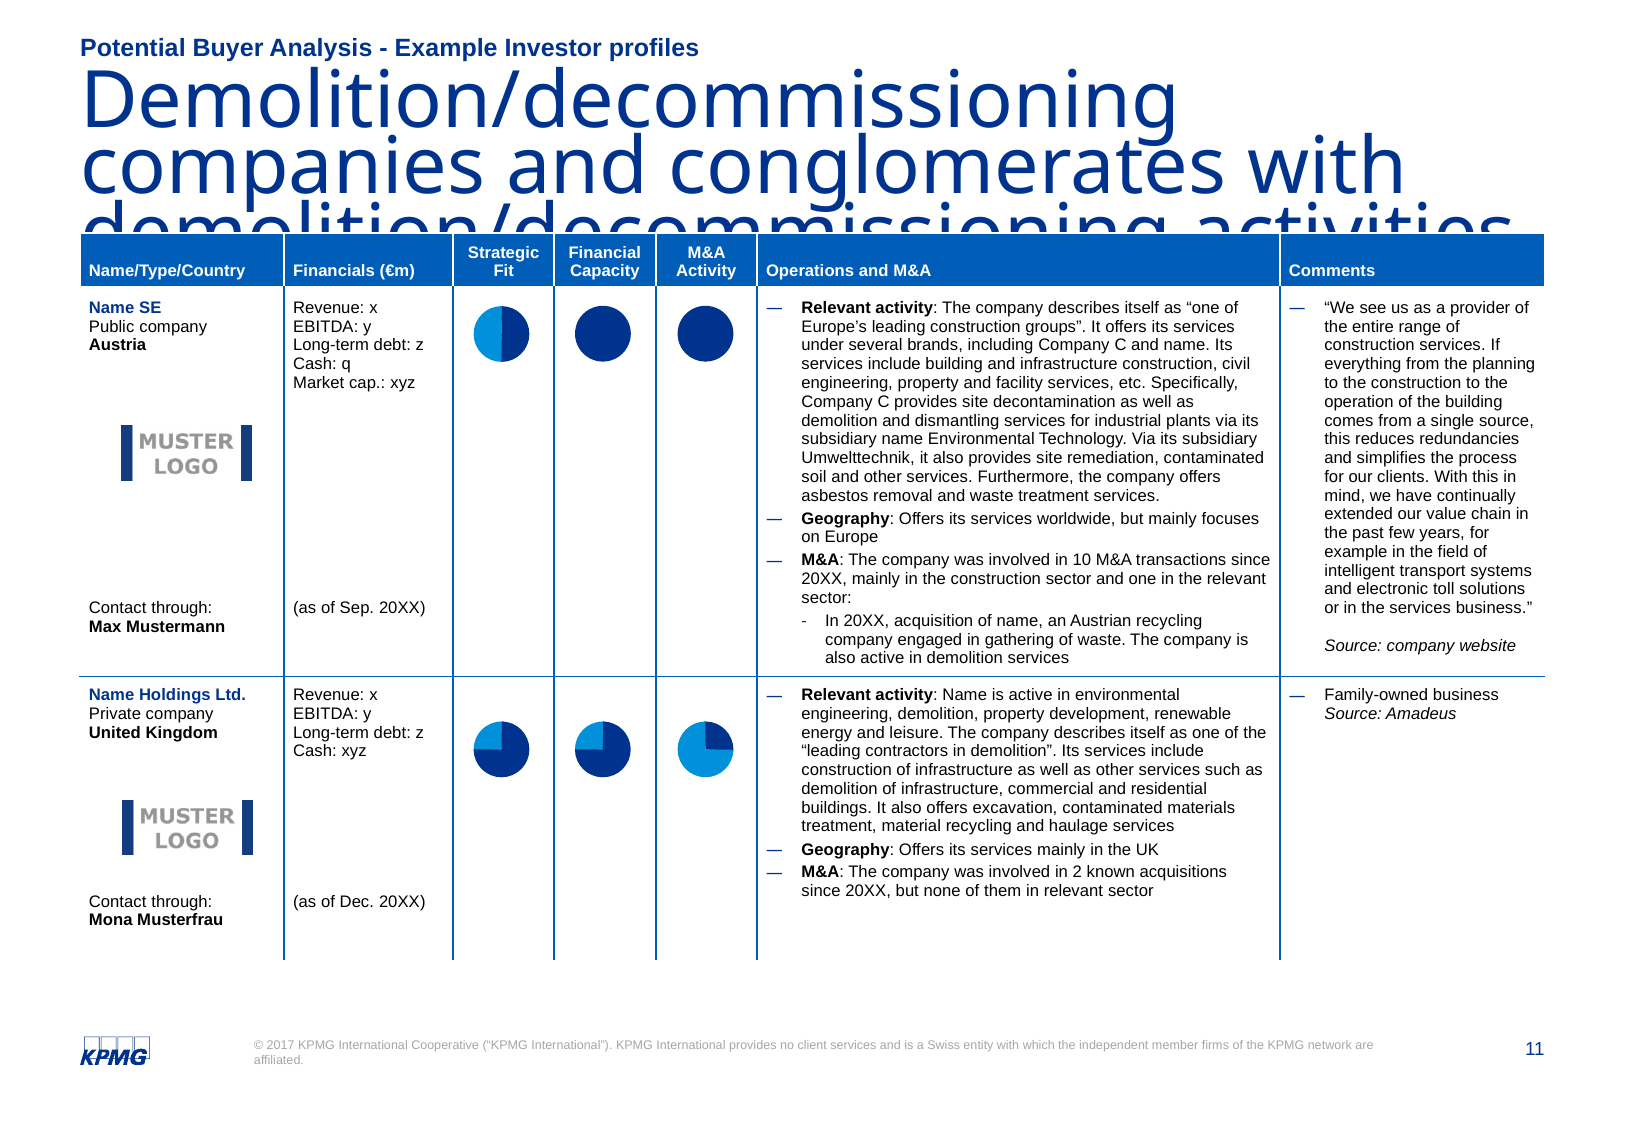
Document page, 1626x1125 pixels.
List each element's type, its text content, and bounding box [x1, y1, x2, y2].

table_cell Name SE Public company Austria Contact through: Max Mustermann [81, 292, 283, 676]
title Demolition/decommissioning companies and conglomerates with demolition/decommissioning activities [80, 74, 1544, 193]
table_header Name/Type/Country [81, 234, 283, 286]
table_cell Relevant activity: The company describes itself as “one of Europe’s leading construction groups”. It offers its services under several brands, including Company C and name. Its services include building and infrastructure construction, civil engineering, property and facility services, etc. Specifically, Company C provides site decontamination as well as demolition and dismantling services for industrial plants via its subsidiary name Environmental Technology. Via its subsidiary Umwelttechnik, it also provides site remediation, contaminated soil and other services. Furthermore, the company offers asbestos removal and waste treatment services. Geography: Offers its services worldwide, but mainly focuses on Europe M&A: The company was involved in 10 M&A transactions since 20XX, mainly in the construction sector and one in the relevant sector: In 20XX, acquisition of name, an Austrian recycling company engaged in gathering of waste. The company is also active in demolition services [758, 292, 1279, 676]
table_header Operations and M&A [758, 234, 1279, 286]
table_cell Name Holdings Ltd. Private company United Kingdom Contact through: Mona Musterfrau [81, 677, 283, 960]
table_header Financials (€m) [285, 234, 452, 286]
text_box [473, 721, 530, 778]
table_cell Revenue: x EBITDA: y Long-term debt: z Cash: xyz (as of Dec. 20XX) [285, 677, 452, 960]
table_cell Family-owned business Source: Amadeus [1281, 677, 1544, 960]
text_box [575, 305, 631, 362]
table_header M&A Activity [657, 234, 756, 286]
picture [121, 425, 252, 481]
table_header Financial Capacity [555, 234, 655, 286]
table_cell [657, 292, 756, 676]
table_header Strategic Fit [454, 234, 553, 286]
table_cell [555, 292, 655, 676]
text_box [574, 721, 631, 778]
table_cell “We see us as a provider of the entire range of construction services. If everything from the planning to the construction to the operation of the building comes from a single source, this reduces redundancies and simplifies the process for our clients. With this in mind, we have continually extended our value chain in the past few years, for example in the field of intelligent transport systems and electronic toll solutions or in the services business.” Source: company website [1281, 292, 1544, 676]
table_cell [454, 292, 553, 676]
table_cell Relevant activity: Name is active in environmental engineering, demolition, property development, renewable energy and leisure. The company describes itself as one of the “leading contractors in demolition”. Its services include construction of infrastructure as well as other services such as demolition of infrastructure, commercial and residential buildings. It also offers excavation, contaminated materials treatment, material recycling and haulage services Geography: Offers its services mainly in the UK M&A: The company was involved in 2 known acquisitions since 20XX, but none of them in relevant sector [758, 677, 1279, 960]
text_box [677, 305, 734, 362]
table_header Comments [1281, 234, 1544, 286]
picture [122, 800, 253, 855]
list Potential Buyer Analysis - Example Investor profiles [80, 33, 1490, 62]
table_cell [454, 677, 553, 960]
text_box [677, 721, 734, 778]
table_cell Revenue: x EBITDA: y Long-term debt: z Cash: q Market cap.: xyz (as of Sep. 20XX) [285, 292, 452, 676]
table_cell [657, 677, 756, 960]
table_cell [555, 677, 655, 960]
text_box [473, 306, 530, 362]
